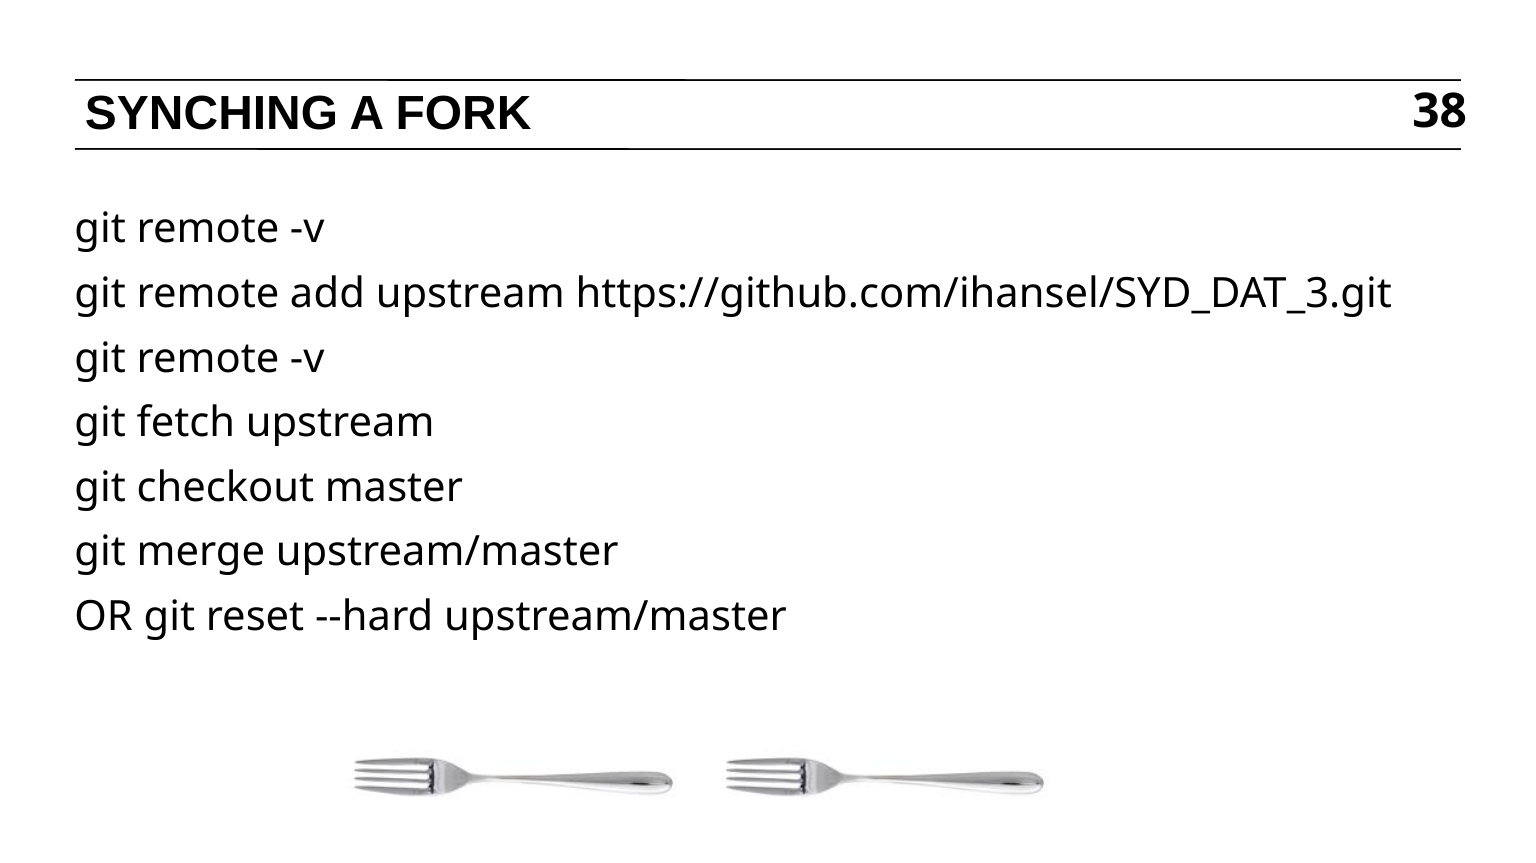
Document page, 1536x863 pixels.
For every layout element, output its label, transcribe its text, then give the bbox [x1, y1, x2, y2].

picture [696, 680, 1065, 863]
text_box git remote -v git remote add upstream https://github.com/ihansel/SYD_DAT_3.git git remote -v git fetch upstream git checkout master git merge upstream/master OR git reset --hard upstream/master [74, 201, 1462, 639]
slide_number 38 [1410, 83, 1470, 142]
picture [325, 680, 694, 863]
title SYNCHING A FORK [76, 82, 1369, 201]
